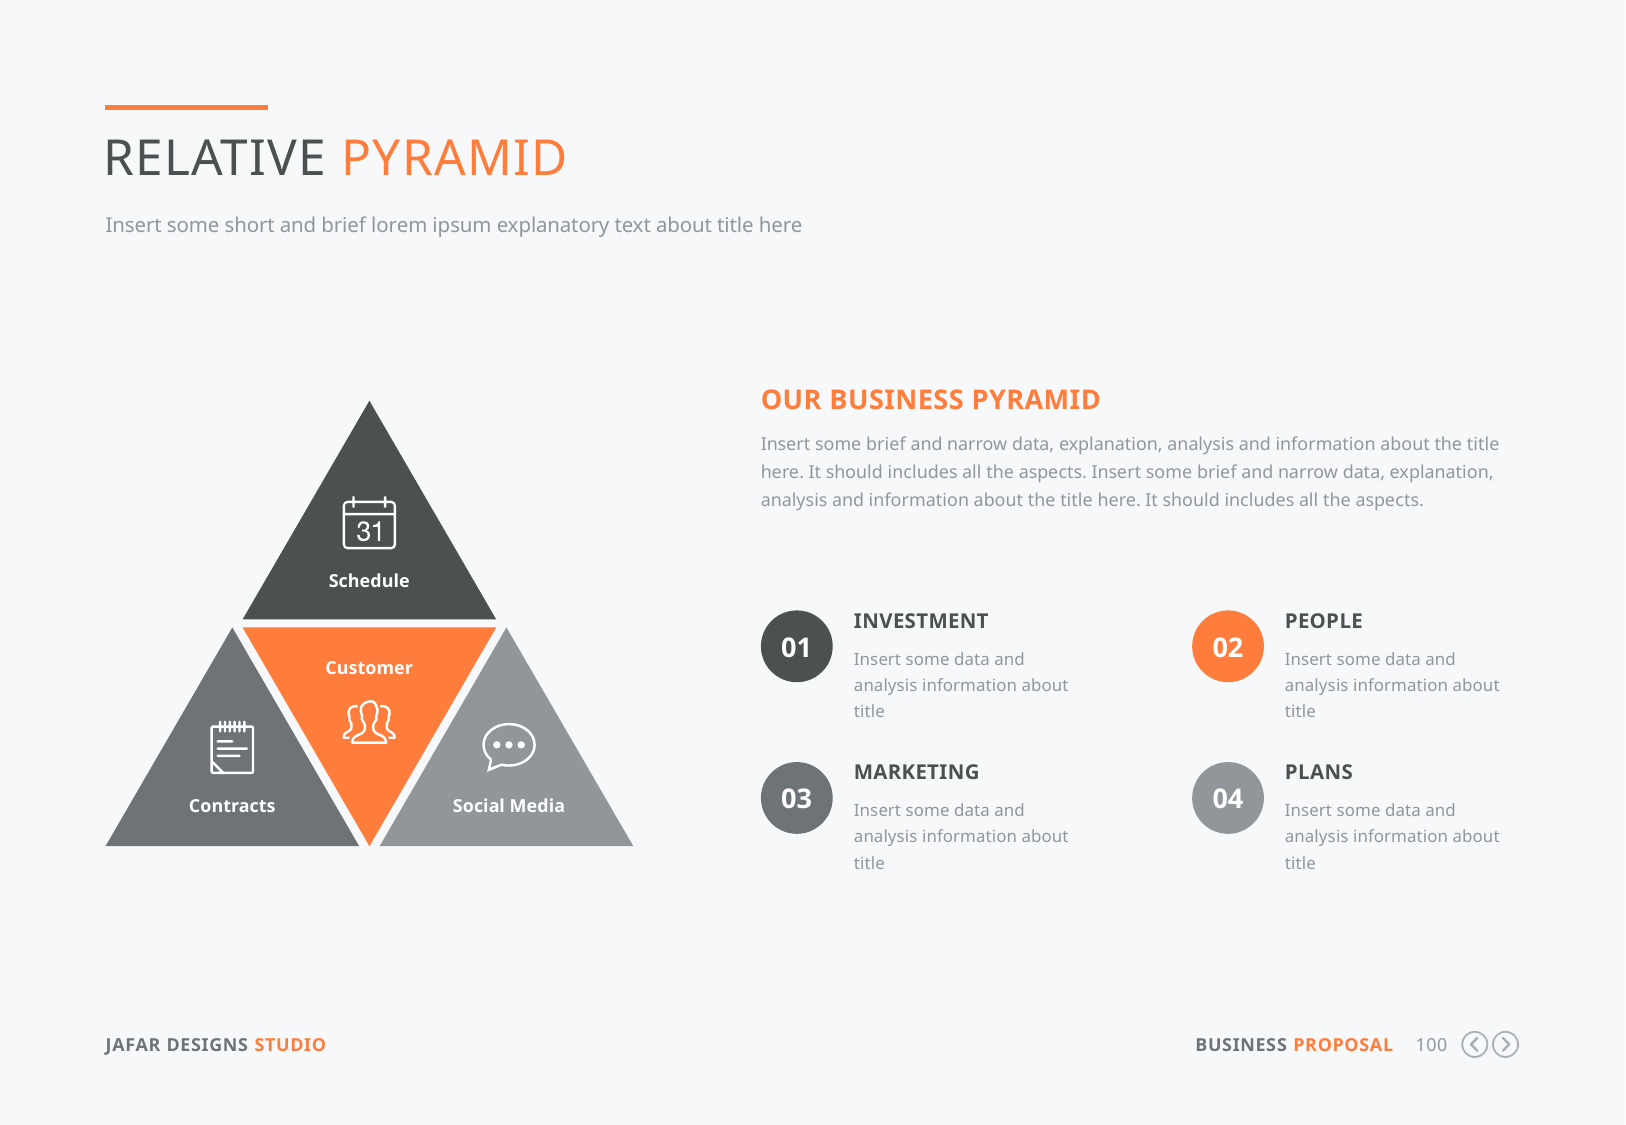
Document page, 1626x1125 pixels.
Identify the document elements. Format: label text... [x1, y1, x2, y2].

list Insert some short and brief lorem ipsum explanatory text about title here [105, 209, 1519, 241]
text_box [1285, 607, 1519, 696]
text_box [760, 610, 833, 683]
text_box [1192, 762, 1264, 834]
list Relative Pyramid [103, 125, 1518, 188]
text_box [760, 762, 833, 834]
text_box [1285, 759, 1519, 847]
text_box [853, 759, 1088, 847]
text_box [760, 372, 1518, 512]
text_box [1192, 610, 1264, 683]
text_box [105, 400, 634, 847]
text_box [853, 607, 1088, 696]
